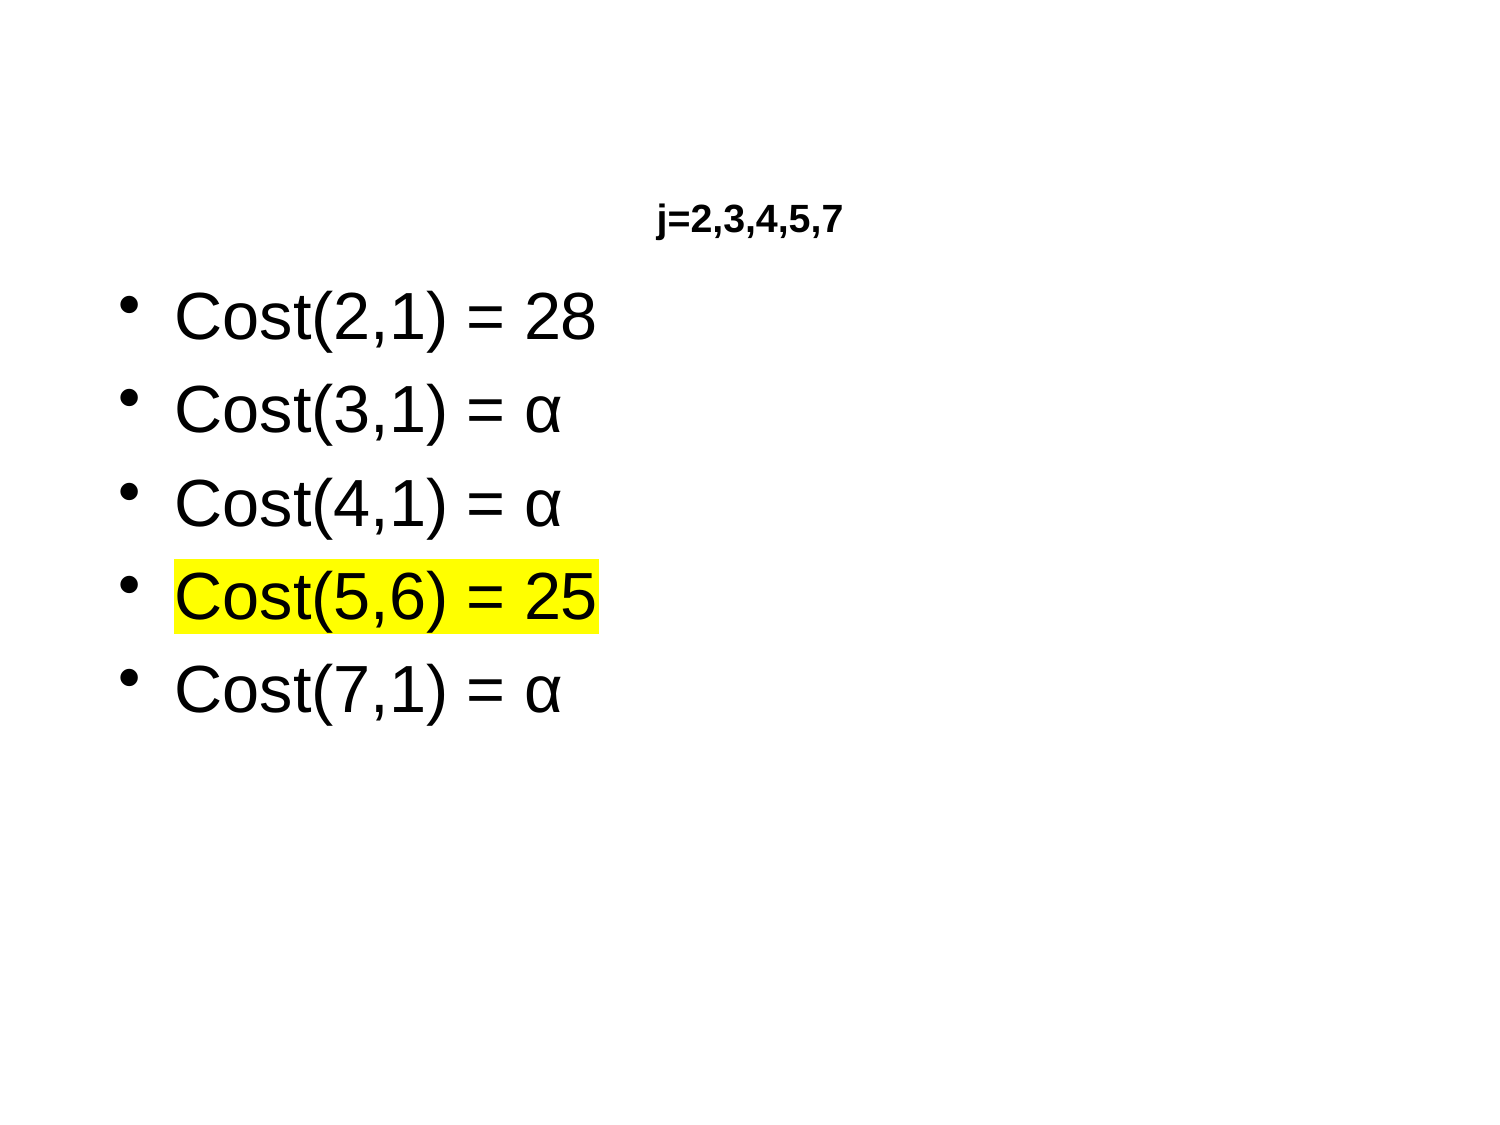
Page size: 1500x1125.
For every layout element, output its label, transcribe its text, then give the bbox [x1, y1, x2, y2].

title j=2,3,4,5,7 [103, 185, 1397, 248]
list Cost(2,1) = 28 Cost(3,1) = α Cost(4,1) = α Cost(5,6) = 25 Cost(7,1) = α [103, 265, 1397, 901]
